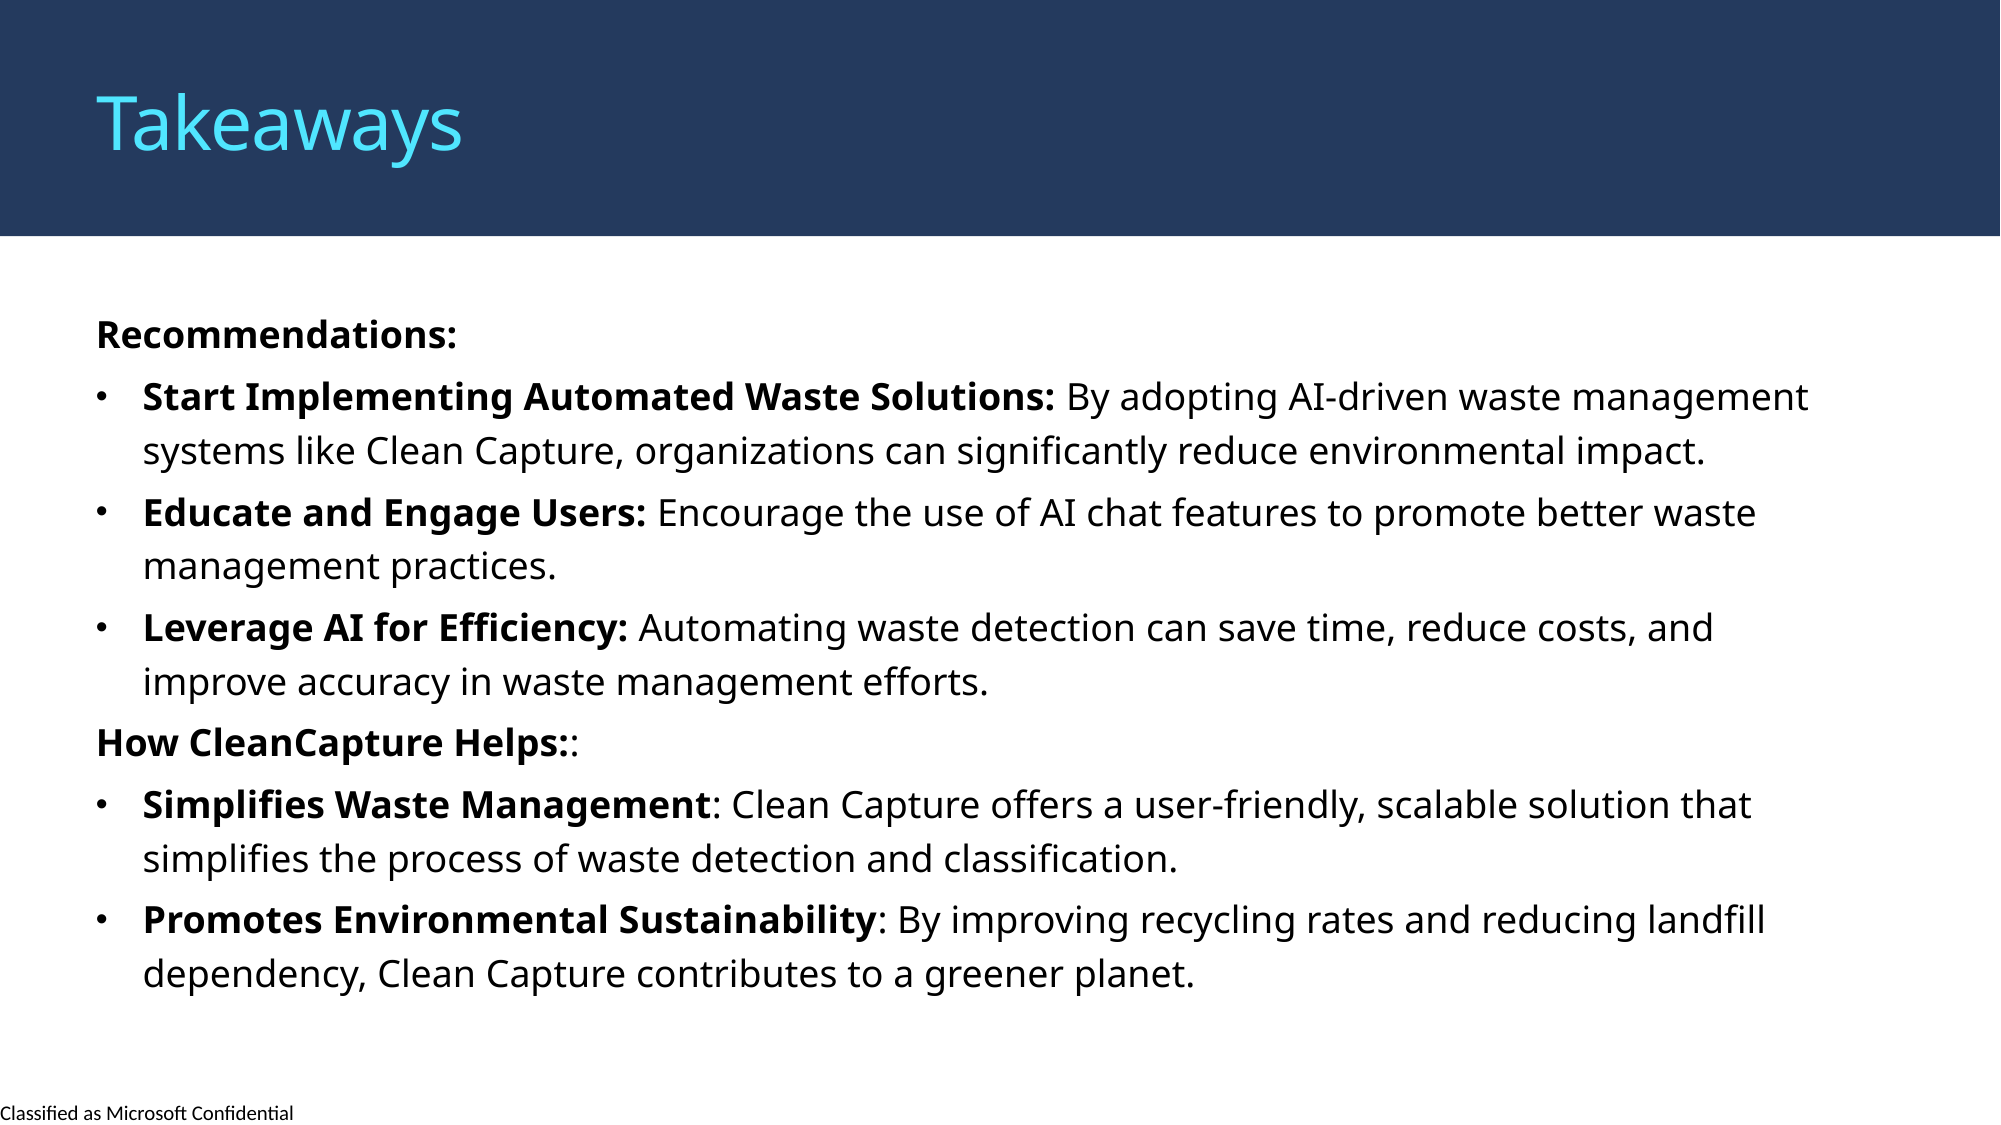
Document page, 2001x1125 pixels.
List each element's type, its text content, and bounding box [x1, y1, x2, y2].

text_box Takeaways [96, 75, 1904, 166]
text_box Recommendations: Start Implementing Automated Waste Solutions: By adopting AI-driven waste management systems like Clean Capture, organizations can significantly reduce environmental impact. Educate and Engage Users: Encourage the use of AI chat features to promote better waste management practices. Leverage AI for Efficiency: Automating waste detection can save time, reduce costs, and improve accuracy in waste management efforts. How CleanCapture Helps:: Simplifies Waste Management: Clean Capture offers a user-friendly, scalable solution that simplifies the process of waste detection and classification. Promotes Environmental Sustainability: By improving recycling rates and reducing landfill dependency, Clean Capture contributes to a greener planet. [95, 302, 1845, 1029]
